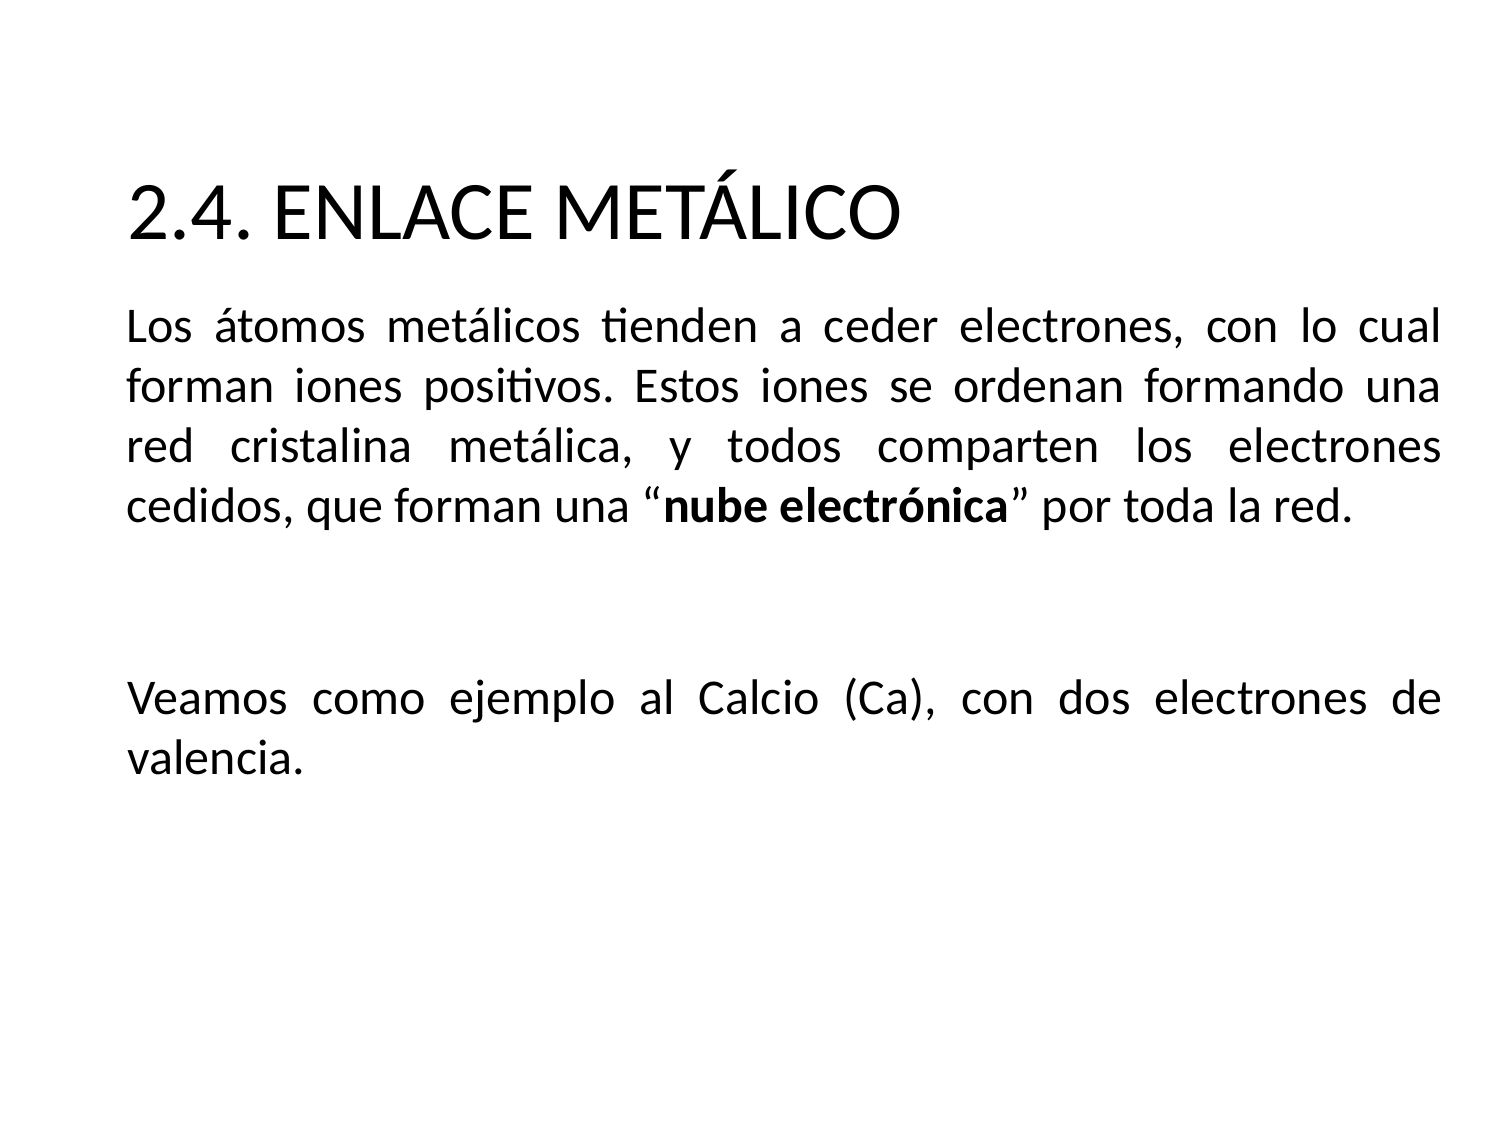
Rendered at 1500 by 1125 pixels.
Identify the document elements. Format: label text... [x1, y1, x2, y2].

text_box 2.4. ENLACE METÁLICO [113, 149, 1366, 264]
text_box Veamos como ejemplo al Calcio (Ca), con dos electrones de valencia. [113, 656, 1459, 792]
text_box Los átomos metálicos tienden a ceder electrones, con lo cual forman iones positivos. Estos iones se ordenan formando una red cristalina metálica, y todos comparten los electrones cedidos, que forman una “nube electrónica” por toda la red. [111, 284, 1458, 540]
